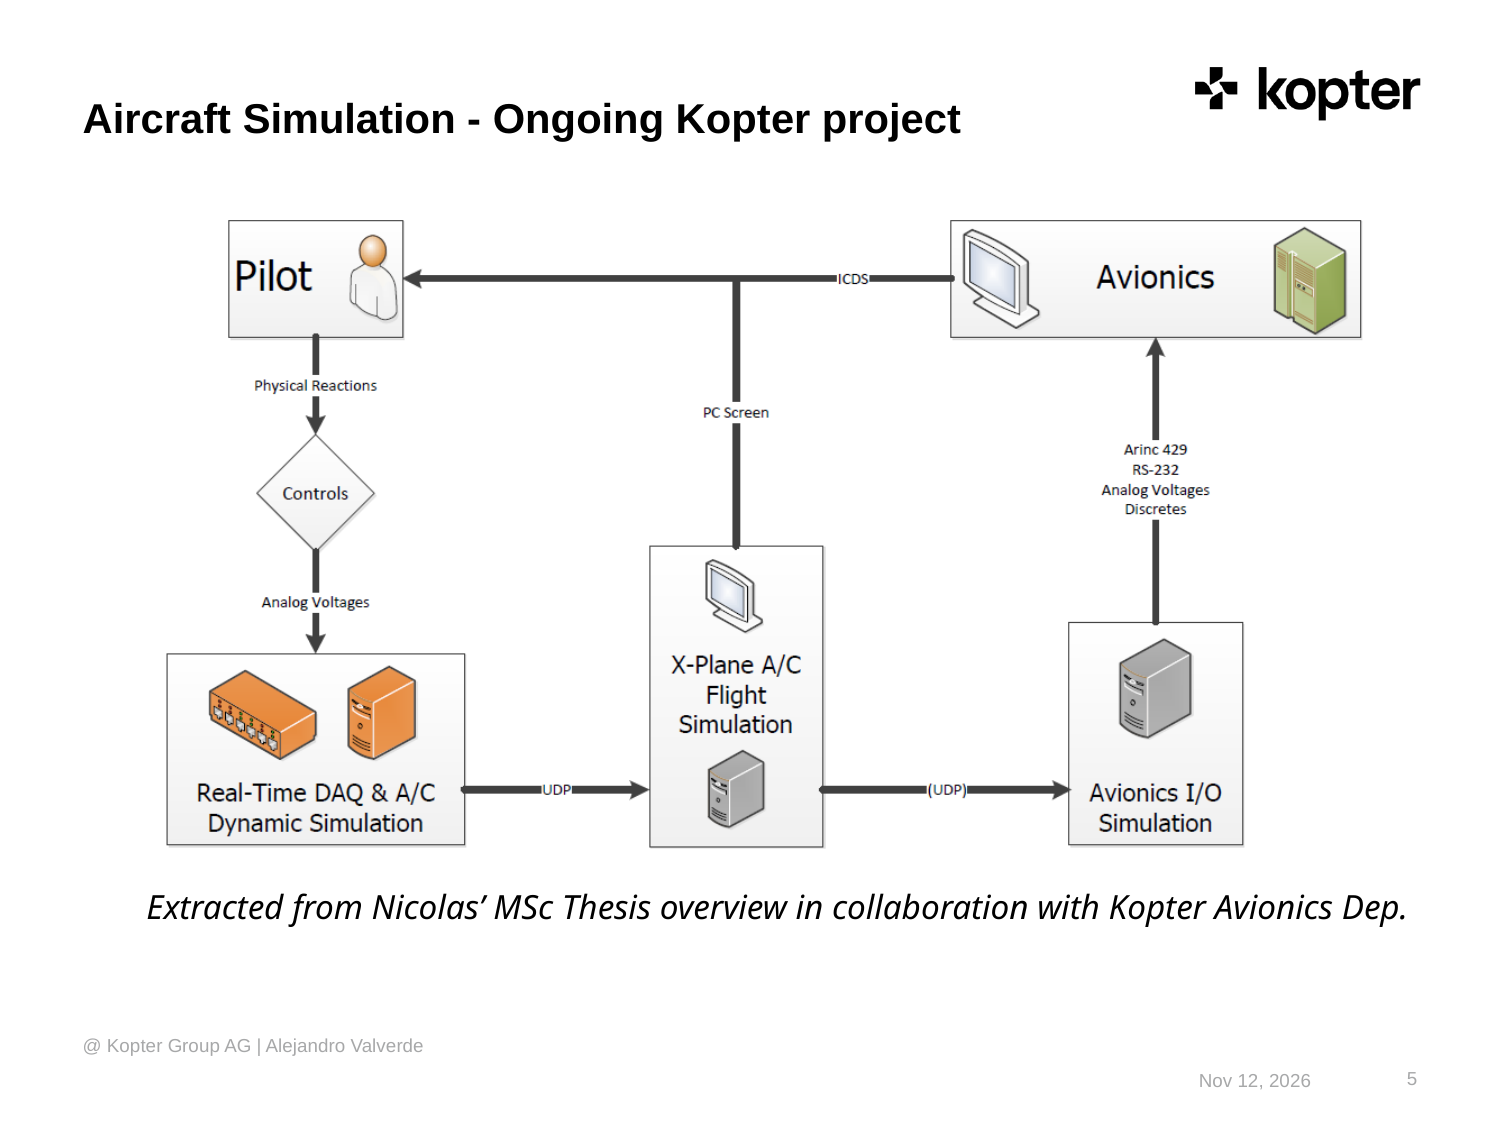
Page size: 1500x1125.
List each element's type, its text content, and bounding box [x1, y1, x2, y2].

list @ Kopter Group AG | Alejandro Valverde [82, 1033, 703, 1063]
slide_number 5 [1328, 1067, 1418, 1097]
title Aircraft Simulation - Ongoing Kopter project [82, 64, 1153, 142]
slide_number 25-Feb-18 [1181, 1069, 1329, 1099]
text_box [146, 164, 1418, 977]
picture [1194, 66, 1421, 121]
